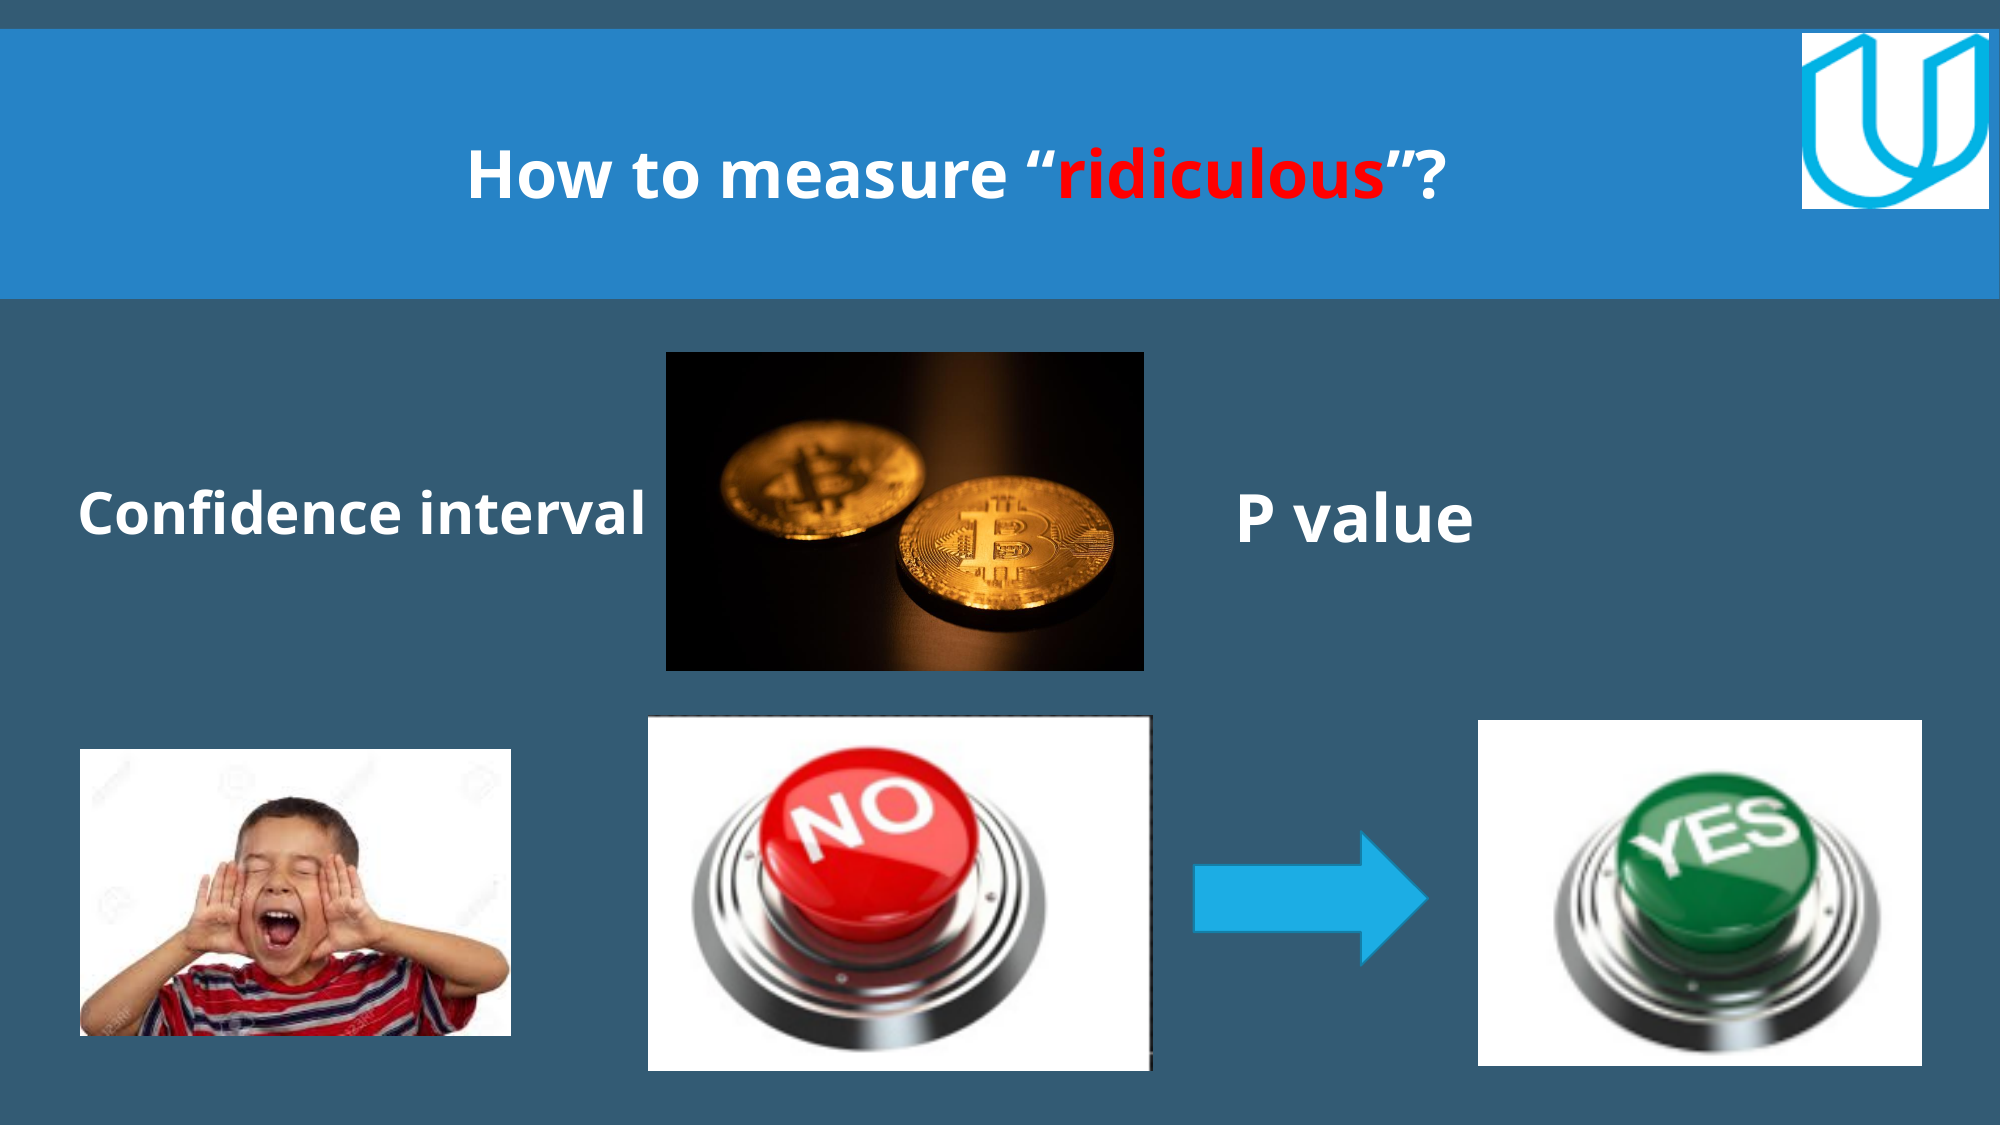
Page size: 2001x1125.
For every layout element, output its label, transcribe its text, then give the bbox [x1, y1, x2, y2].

picture [1816, 47, 1912, 197]
picture [648, 715, 1153, 1071]
picture [1478, 720, 1922, 1066]
picture [1876, 124, 1989, 209]
text_box P value [1219, 468, 1491, 564]
picture [666, 352, 1145, 671]
picture [80, 749, 511, 1036]
picture [1802, 33, 1989, 167]
text_box [1192, 830, 1429, 967]
text_box How to measure “ridiculous”? [452, 124, 1462, 220]
picture [1933, 47, 1974, 167]
text_box Confidence interval [62, 468, 659, 554]
picture [1802, 149, 1866, 209]
